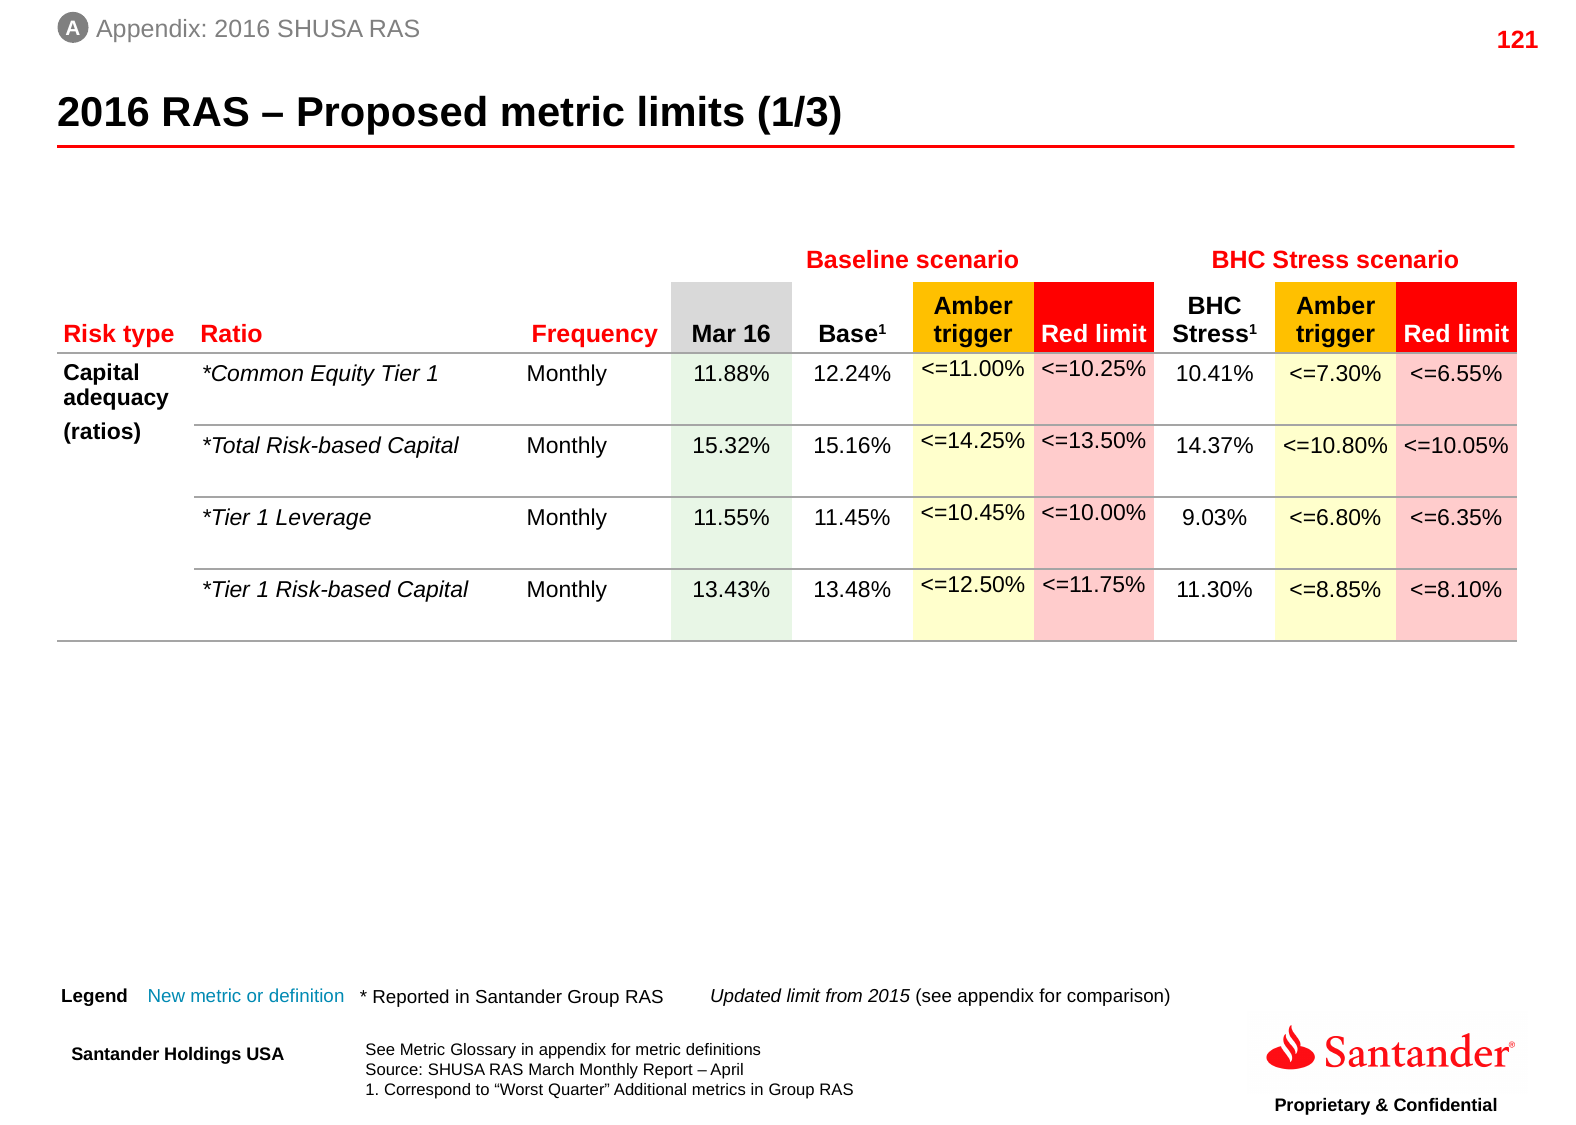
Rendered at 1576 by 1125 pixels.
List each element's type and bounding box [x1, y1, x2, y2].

text_box [676, 986, 1204, 1007]
picture [1247, 1011, 1528, 1094]
text_box [365, 1038, 1186, 1099]
text_box [60, 986, 665, 1008]
table_header [57, 240, 1517, 282]
table_cell [57, 282, 1517, 352]
list [57, 74, 1479, 146]
table_cell [57, 354, 1517, 640]
text_box [57, 11, 422, 44]
